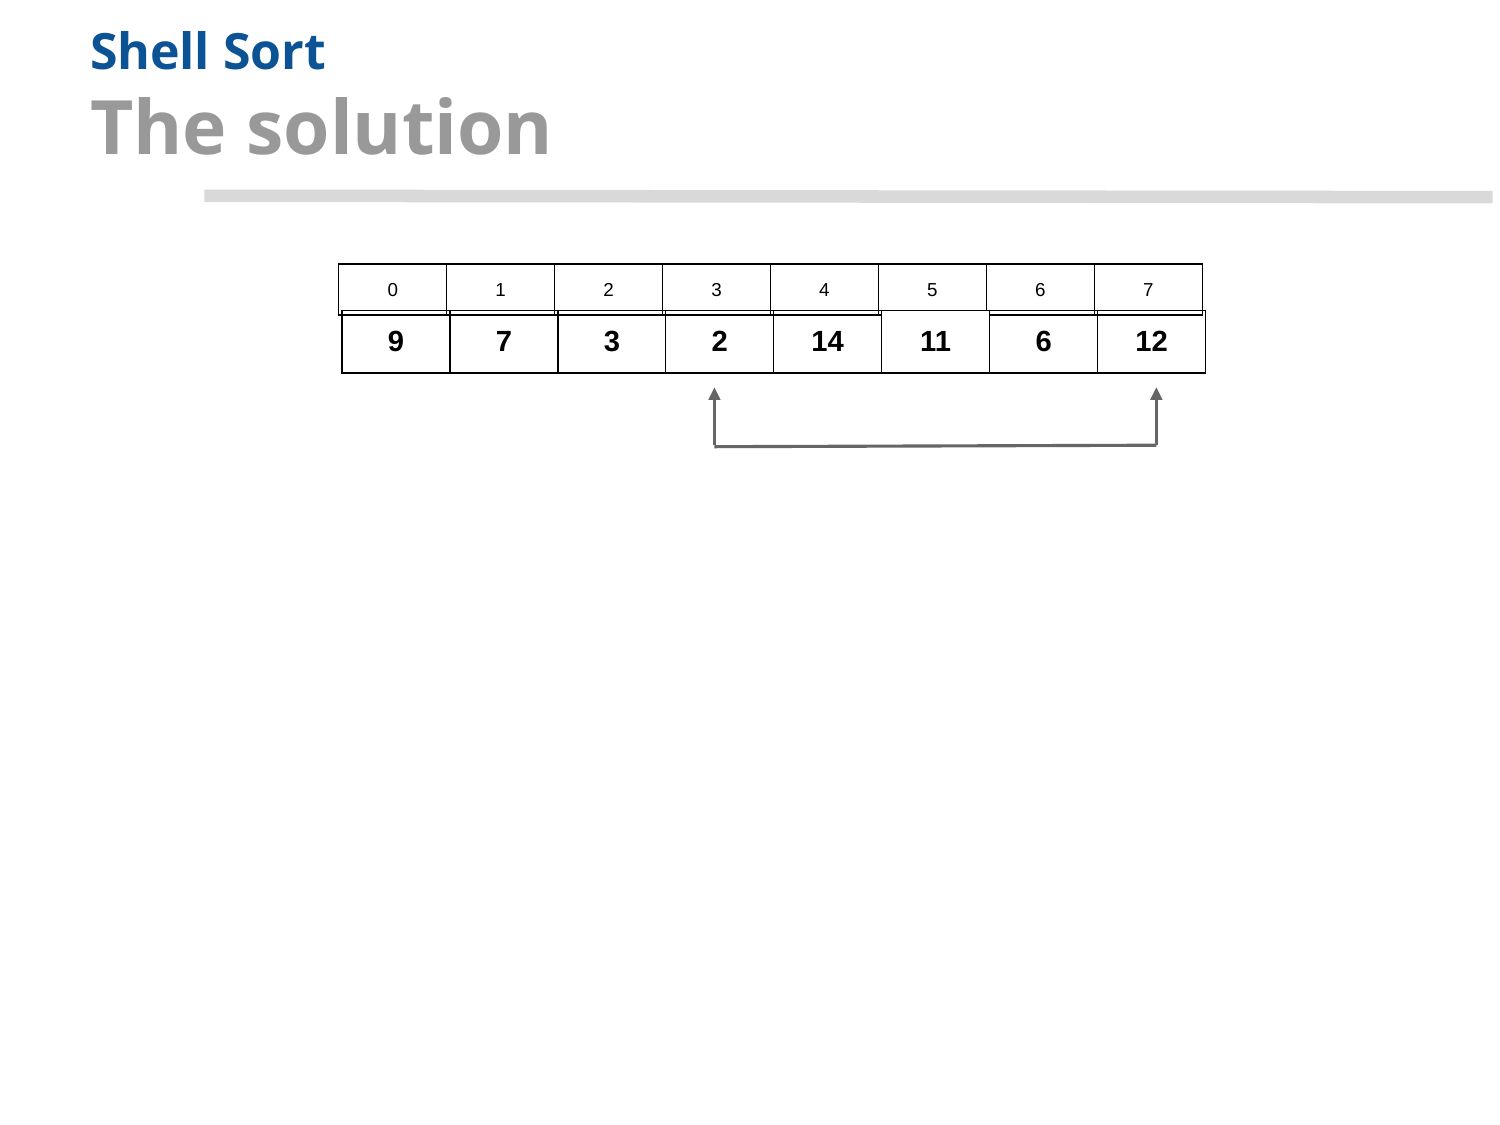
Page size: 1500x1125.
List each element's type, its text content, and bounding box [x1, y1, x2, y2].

title Shell Sort The solution [75, 45, 1425, 185]
table_header 6 [990, 311, 1097, 372]
table_header 11 [882, 311, 989, 372]
table_header 9 [343, 311, 449, 372]
table_header 5 [879, 265, 986, 310]
table_header 7 [1095, 265, 1202, 310]
table_header 2 [666, 311, 773, 372]
table_header 4 [771, 265, 878, 310]
table_header 12 [1098, 311, 1205, 372]
table_header 0 [339, 265, 446, 314]
table_header 7 [451, 311, 557, 372]
table_header 3 [663, 265, 770, 310]
table_header 1 [447, 265, 554, 310]
table_header 14 [774, 311, 881, 372]
table_header 6 [987, 265, 1094, 310]
table_header 2 [555, 265, 662, 310]
table_header 3 [559, 311, 665, 372]
